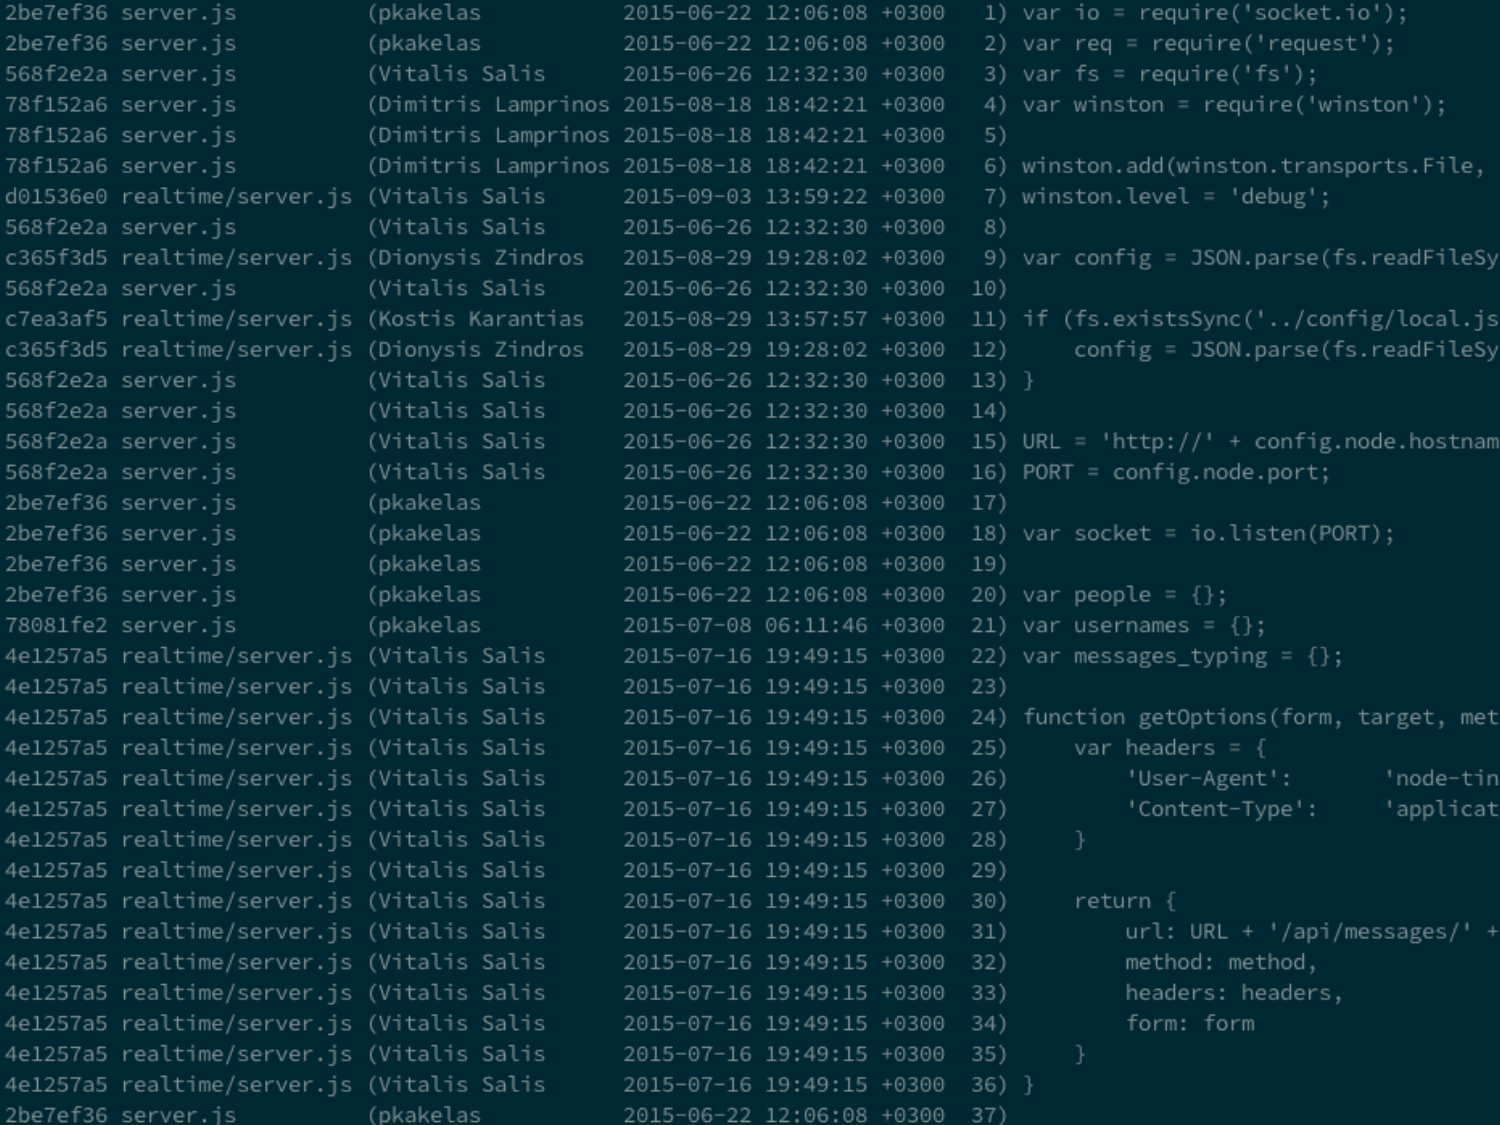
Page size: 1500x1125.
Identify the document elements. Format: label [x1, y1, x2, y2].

picture [32, 771, 42, 785]
picture [1050, 713, 1060, 724]
picture [986, 36, 996, 50]
picture [985, 159, 996, 173]
picture [844, 955, 854, 969]
picture [122, 529, 146, 540]
picture [406, 833, 416, 846]
picture [198, 652, 210, 663]
picture [445, 616, 455, 632]
picture [1000, 647, 1006, 666]
picture [973, 618, 983, 632]
picture [58, 220, 68, 234]
picture [1128, 1014, 1137, 1030]
picture [741, 771, 751, 785]
picture [393, 892, 400, 908]
picture [304, 866, 313, 877]
picture [7, 525, 43, 540]
picture [406, 1111, 416, 1122]
picture [174, 621, 184, 632]
picture [341, 713, 352, 724]
picture [174, 101, 184, 112]
picture [767, 802, 776, 816]
picture [651, 1047, 661, 1061]
picture [58, 404, 67, 418]
picture [1475, 310, 1482, 331]
picture [908, 373, 918, 387]
picture [188, 70, 197, 80]
picture [58, 560, 69, 571]
picture [1000, 494, 1006, 513]
picture [651, 679, 661, 693]
picture [266, 652, 287, 663]
picture [908, 342, 918, 357]
picture [535, 312, 545, 326]
picture [290, 958, 300, 969]
picture [728, 495, 737, 509]
picture [198, 346, 210, 356]
picture [908, 955, 918, 969]
picture [370, 984, 376, 1003]
picture [895, 924, 906, 938]
picture [921, 434, 944, 448]
picture [84, 958, 94, 969]
picture [342, 805, 352, 816]
picture [446, 131, 454, 142]
picture [394, 770, 400, 785]
picture [380, 1046, 391, 1061]
picture [689, 434, 713, 448]
picture [638, 67, 648, 81]
picture [33, 96, 43, 111]
picture [6, 281, 43, 295]
picture [818, 373, 828, 387]
picture [844, 710, 854, 724]
picture [689, 342, 712, 356]
picture [844, 67, 853, 81]
picture [1256, 9, 1266, 19]
picture [729, 894, 737, 908]
picture [97, 70, 107, 81]
picture [304, 1050, 313, 1061]
picture [188, 529, 196, 540]
picture [58, 128, 68, 142]
picture [290, 866, 300, 877]
picture [728, 250, 737, 264]
picture [818, 1016, 828, 1030]
picture [1192, 39, 1201, 50]
picture [805, 495, 829, 510]
picture [251, 897, 262, 908]
picture [921, 465, 944, 479]
picture [342, 315, 352, 326]
picture [419, 897, 429, 908]
picture [445, 984, 452, 999]
picture [818, 312, 828, 326]
picture [406, 591, 416, 601]
picture [522, 984, 529, 999]
picture [5, 986, 30, 1000]
picture [1256, 529, 1266, 540]
picture [226, 923, 234, 942]
picture [921, 1108, 944, 1122]
picture [238, 897, 248, 908]
picture [1076, 65, 1086, 81]
picture [457, 1081, 467, 1091]
picture [779, 404, 788, 418]
picture [290, 897, 300, 908]
picture [198, 713, 210, 724]
picture [625, 5, 634, 19]
picture [304, 713, 313, 724]
picture [1423, 928, 1446, 938]
picture [1411, 433, 1434, 449]
picture [767, 220, 776, 234]
picture [58, 618, 68, 632]
picture [6, 434, 43, 449]
picture [702, 894, 712, 908]
picture [1243, 162, 1267, 173]
picture [1037, 591, 1047, 601]
picture [458, 346, 465, 356]
picture [895, 281, 906, 295]
picture [419, 836, 429, 846]
picture [97, 189, 107, 203]
picture [370, 1107, 376, 1125]
picture [986, 128, 996, 142]
picture [150, 162, 171, 172]
picture [379, 832, 391, 846]
picture [638, 220, 648, 234]
picture [1398, 770, 1447, 785]
picture [380, 494, 403, 514]
picture [1153, 652, 1163, 663]
picture [921, 986, 944, 1000]
picture [1450, 923, 1458, 942]
picture [213, 499, 220, 514]
picture [883, 68, 892, 79]
picture [419, 407, 429, 418]
picture [1063, 713, 1073, 724]
picture [625, 404, 634, 418]
picture [226, 1076, 234, 1096]
picture [341, 958, 352, 969]
picture [921, 679, 944, 693]
picture [741, 128, 751, 142]
picture [97, 986, 107, 1000]
picture [1296, 468, 1305, 479]
picture [663, 863, 674, 877]
picture [510, 279, 519, 295]
picture [638, 373, 648, 387]
picture [1205, 192, 1214, 200]
picture [71, 894, 81, 908]
picture [226, 892, 234, 912]
picture [457, 560, 480, 571]
picture [844, 1047, 854, 1061]
picture [1206, 70, 1215, 81]
picture [818, 434, 828, 448]
picture [1449, 157, 1458, 173]
picture [895, 986, 906, 1000]
picture [213, 591, 220, 606]
picture [741, 1077, 751, 1091]
picture [921, 557, 944, 571]
picture [779, 740, 790, 755]
picture [741, 863, 751, 877]
picture [71, 97, 81, 111]
picture [895, 159, 906, 173]
picture [689, 404, 713, 418]
picture [370, 65, 376, 85]
picture [895, 250, 906, 264]
picture [1385, 101, 1395, 111]
picture [251, 346, 262, 357]
picture [522, 188, 529, 203]
picture [1488, 802, 1498, 816]
picture [1000, 279, 1006, 299]
picture [457, 805, 468, 816]
picture [1295, 346, 1304, 356]
picture [895, 832, 906, 846]
picture [857, 649, 867, 663]
picture [702, 649, 712, 663]
picture [393, 433, 400, 448]
picture [97, 649, 107, 663]
picture [844, 802, 854, 816]
picture [535, 652, 545, 663]
picture [804, 1016, 816, 1030]
picture [84, 1108, 93, 1122]
picture [729, 741, 737, 754]
picture [1192, 525, 1199, 540]
picture [1128, 188, 1137, 203]
picture [522, 341, 545, 356]
picture [805, 404, 814, 418]
picture [689, 587, 713, 601]
picture [625, 1077, 634, 1091]
picture [805, 526, 829, 540]
picture [393, 315, 404, 326]
picture [1203, 770, 1215, 785]
picture [895, 1077, 906, 1091]
picture [509, 770, 519, 785]
picture [908, 1016, 918, 1030]
picture [986, 924, 996, 938]
picture [728, 1047, 738, 1061]
picture [509, 1015, 519, 1030]
picture [1324, 249, 1329, 268]
picture [779, 1077, 790, 1091]
picture [174, 679, 184, 693]
picture [985, 250, 996, 264]
picture [844, 342, 854, 356]
picture [1192, 311, 1202, 326]
picture [432, 218, 441, 234]
picture [419, 126, 426, 142]
picture [741, 465, 751, 479]
picture [84, 1081, 94, 1091]
picture [883, 99, 892, 109]
picture [1088, 897, 1099, 908]
picture [33, 924, 42, 938]
picture [1424, 249, 1434, 264]
picture [663, 741, 674, 755]
picture [844, 679, 854, 693]
picture [342, 897, 351, 908]
picture [406, 281, 416, 295]
picture [226, 437, 235, 448]
picture [779, 1047, 790, 1061]
picture [857, 1108, 867, 1122]
picture [1000, 1015, 1006, 1034]
picture [741, 649, 751, 663]
picture [663, 894, 674, 908]
picture [370, 1076, 376, 1095]
picture [1192, 341, 1201, 356]
picture [1217, 101, 1240, 116]
picture [625, 924, 635, 938]
picture [1346, 433, 1382, 448]
picture [419, 1107, 429, 1122]
picture [187, 1015, 194, 1030]
picture [457, 192, 467, 203]
picture [921, 36, 944, 50]
picture [689, 495, 713, 510]
picture [780, 67, 789, 81]
picture [883, 1018, 891, 1028]
picture [728, 189, 738, 203]
picture [5, 832, 30, 846]
picture [1243, 926, 1252, 936]
picture [1179, 101, 1188, 108]
picture [1324, 341, 1329, 360]
picture [522, 1045, 529, 1061]
picture [5, 710, 30, 724]
picture [986, 434, 996, 449]
picture [226, 678, 234, 697]
picture [135, 744, 146, 755]
picture [226, 621, 236, 632]
picture [432, 800, 441, 816]
picture [921, 1016, 944, 1030]
picture [445, 1106, 455, 1122]
picture [419, 312, 429, 326]
picture [188, 162, 197, 172]
picture [638, 189, 648, 203]
picture [1153, 9, 1176, 24]
picture [921, 863, 944, 877]
picture [1180, 774, 1189, 785]
picture [1424, 157, 1433, 172]
picture [638, 955, 648, 969]
picture [663, 312, 674, 326]
picture [651, 373, 661, 387]
picture [509, 162, 532, 173]
picture [973, 587, 982, 601]
picture [818, 1047, 828, 1061]
picture [1372, 713, 1382, 724]
picture [226, 70, 236, 81]
picture [625, 863, 635, 877]
picture [625, 220, 635, 234]
picture [213, 682, 223, 693]
picture [1000, 249, 1006, 268]
picture [768, 404, 775, 418]
picture [689, 802, 700, 816]
picture [1385, 310, 1394, 330]
picture [135, 162, 146, 173]
picture [651, 5, 661, 19]
picture [7, 67, 43, 81]
picture [767, 863, 777, 877]
picture [1179, 989, 1189, 1000]
picture [741, 802, 751, 816]
picture [226, 39, 236, 50]
picture [818, 832, 828, 846]
picture [187, 770, 194, 785]
picture [1283, 254, 1292, 264]
picture [135, 713, 146, 724]
picture [71, 555, 81, 571]
picture [150, 101, 158, 111]
picture [45, 526, 55, 540]
picture [522, 739, 529, 754]
picture [188, 621, 197, 632]
picture [908, 281, 918, 295]
picture [728, 557, 737, 571]
picture [509, 101, 532, 111]
picture [33, 741, 41, 754]
picture [1205, 586, 1213, 605]
picture [406, 560, 416, 571]
picture [84, 774, 94, 785]
picture [266, 805, 287, 816]
picture [161, 438, 171, 448]
picture [1024, 101, 1034, 111]
picture [406, 346, 416, 356]
picture [32, 250, 43, 264]
picture [6, 128, 17, 142]
picture [226, 223, 236, 234]
picture [804, 679, 816, 693]
picture [908, 894, 917, 908]
picture [135, 346, 146, 356]
picture [1063, 162, 1073, 173]
picture [1166, 463, 1173, 479]
picture [174, 1016, 184, 1030]
picture [651, 955, 661, 969]
picture [895, 1047, 906, 1061]
picture [71, 4, 81, 19]
picture [213, 371, 220, 392]
picture [1205, 989, 1214, 1000]
picture [266, 897, 287, 908]
picture [148, 774, 159, 785]
picture [638, 986, 648, 1000]
picture [290, 682, 300, 693]
picture [663, 128, 674, 142]
picture [7, 557, 16, 571]
picture [986, 649, 995, 663]
picture [124, 1019, 132, 1030]
picture [406, 741, 416, 755]
picture [535, 897, 545, 908]
picture [379, 434, 391, 448]
picture [638, 128, 648, 142]
picture [921, 250, 944, 264]
picture [921, 97, 944, 111]
picture [84, 744, 94, 755]
picture [457, 407, 467, 418]
picture [198, 744, 210, 754]
picture [625, 894, 634, 908]
picture [419, 70, 429, 81]
picture [238, 713, 262, 724]
picture [470, 162, 480, 173]
picture [150, 284, 158, 295]
picture [419, 989, 429, 1000]
picture [187, 892, 194, 908]
picture [198, 928, 210, 938]
picture [148, 836, 159, 846]
picture [174, 343, 184, 356]
picture [1269, 437, 1279, 448]
picture [97, 223, 107, 234]
picture [857, 128, 867, 142]
picture [779, 679, 790, 693]
picture [984, 97, 996, 111]
picture [625, 189, 635, 203]
picture [638, 465, 648, 479]
picture [857, 986, 867, 1000]
picture [370, 739, 376, 758]
picture [150, 621, 158, 632]
picture [1024, 70, 1035, 81]
picture [123, 499, 132, 510]
picture [535, 376, 545, 387]
picture [342, 652, 351, 663]
picture [97, 741, 107, 755]
picture [1270, 39, 1279, 50]
picture [226, 131, 236, 142]
picture [638, 250, 648, 264]
picture [370, 494, 376, 513]
picture [483, 1015, 506, 1030]
picture [148, 958, 159, 969]
picture [638, 36, 648, 50]
picture [379, 985, 391, 999]
picture [213, 192, 223, 203]
picture [1307, 9, 1318, 19]
picture [457, 376, 467, 387]
picture [32, 342, 43, 356]
picture [393, 1081, 400, 1091]
picture [857, 281, 867, 295]
picture [370, 341, 376, 360]
picture [290, 805, 300, 816]
picture [329, 836, 336, 851]
picture [1179, 744, 1189, 755]
picture [651, 220, 661, 234]
picture [741, 36, 751, 50]
picture [1140, 254, 1151, 269]
picture [432, 708, 442, 724]
picture [908, 434, 918, 449]
picture [1089, 70, 1099, 81]
picture [122, 468, 146, 479]
picture [84, 1019, 94, 1030]
picture [58, 189, 68, 203]
picture [161, 284, 171, 295]
picture [1488, 926, 1497, 936]
picture [973, 863, 983, 877]
picture [379, 464, 391, 479]
picture [266, 989, 287, 999]
picture [213, 254, 223, 264]
picture [97, 284, 107, 295]
picture [908, 710, 918, 724]
picture [122, 1111, 146, 1122]
picture [638, 1077, 648, 1091]
picture [213, 1106, 220, 1125]
picture [84, 67, 93, 81]
picture [393, 371, 400, 387]
picture [135, 836, 146, 846]
picture [5, 1047, 30, 1061]
picture [304, 989, 313, 999]
picture [689, 526, 713, 540]
picture [123, 70, 132, 81]
picture [741, 587, 750, 601]
picture [148, 192, 159, 203]
picture [445, 494, 454, 510]
picture [445, 188, 452, 203]
picture [804, 710, 816, 724]
picture [148, 682, 159, 693]
picture [46, 159, 54, 173]
picture [779, 802, 790, 816]
picture [522, 463, 529, 479]
picture [84, 989, 94, 1000]
picture [380, 801, 391, 816]
picture [71, 128, 81, 142]
picture [122, 376, 146, 387]
picture [432, 402, 440, 418]
picture [1024, 433, 1060, 448]
picture [663, 281, 674, 295]
picture [921, 404, 944, 418]
picture [1359, 310, 1366, 326]
picture [58, 1047, 68, 1061]
picture [857, 1016, 867, 1031]
picture [1243, 468, 1254, 479]
picture [432, 770, 442, 785]
picture [45, 1108, 55, 1122]
picture [1308, 647, 1316, 666]
picture [766, 618, 790, 632]
picture [1243, 652, 1267, 667]
picture [135, 774, 146, 785]
picture [1256, 254, 1267, 269]
picture [689, 67, 713, 81]
picture [174, 833, 184, 846]
picture [663, 771, 674, 785]
picture [45, 250, 55, 265]
picture [663, 434, 674, 448]
picture [741, 1016, 751, 1030]
picture [728, 5, 737, 19]
picture [1179, 188, 1189, 203]
picture [728, 220, 738, 234]
picture [1000, 65, 1006, 85]
picture [1231, 436, 1239, 446]
picture [1283, 346, 1292, 356]
picture [625, 312, 634, 326]
picture [1385, 159, 1395, 173]
picture [818, 1077, 828, 1091]
picture [509, 65, 518, 81]
picture [433, 279, 442, 295]
picture [97, 495, 107, 509]
picture [1140, 101, 1164, 111]
picture [71, 159, 80, 173]
picture [187, 953, 194, 969]
picture [58, 373, 68, 387]
picture [406, 924, 416, 938]
picture [779, 649, 790, 663]
picture [1076, 621, 1085, 632]
picture [1127, 928, 1137, 938]
picture [379, 709, 391, 724]
picture [535, 744, 544, 755]
picture [419, 774, 429, 785]
picture [432, 892, 441, 908]
picture [58, 529, 69, 540]
picture [986, 1047, 996, 1061]
picture [45, 863, 55, 877]
picture [767, 924, 777, 938]
picture [370, 463, 376, 483]
picture [161, 591, 171, 601]
picture [818, 97, 828, 111]
picture [226, 499, 235, 510]
picture [238, 652, 248, 663]
picture [187, 682, 194, 693]
picture [535, 101, 545, 116]
picture [483, 709, 506, 724]
picture [97, 710, 107, 724]
picture [406, 1078, 416, 1091]
picture [370, 249, 376, 268]
picture [32, 955, 42, 969]
picture [651, 465, 661, 479]
picture [651, 771, 661, 785]
picture [689, 1047, 700, 1061]
picture [1321, 928, 1328, 938]
picture [883, 436, 891, 446]
picture [689, 863, 700, 877]
picture [1140, 435, 1150, 448]
picture [1076, 189, 1086, 203]
picture [638, 434, 648, 448]
picture [651, 924, 661, 938]
picture [58, 741, 68, 755]
picture [6, 618, 17, 632]
picture [1449, 249, 1459, 264]
picture [19, 586, 43, 601]
picture [419, 346, 429, 356]
picture [509, 371, 519, 387]
picture [124, 958, 132, 969]
picture [663, 1108, 674, 1122]
picture [625, 281, 635, 295]
picture [161, 984, 170, 1000]
picture [432, 529, 442, 540]
picture [1230, 159, 1240, 173]
picture [1231, 616, 1239, 635]
picture [973, 1108, 982, 1122]
picture [1320, 315, 1344, 326]
picture [908, 67, 917, 81]
picture [161, 923, 171, 938]
picture [1037, 254, 1047, 264]
picture [97, 437, 107, 448]
picture [1153, 315, 1163, 326]
picture [135, 192, 146, 203]
picture [419, 157, 426, 172]
picture [58, 434, 68, 448]
picture [1488, 774, 1498, 785]
picture [728, 1108, 738, 1122]
picture [1320, 525, 1357, 540]
picture [986, 312, 995, 326]
picture [97, 618, 107, 632]
picture [406, 986, 416, 1000]
picture [1295, 192, 1305, 208]
picture [741, 434, 751, 448]
picture [818, 342, 828, 356]
picture [767, 5, 776, 19]
picture [842, 618, 854, 632]
picture [161, 800, 171, 816]
picture [97, 1016, 107, 1031]
picture [84, 192, 94, 203]
picture [188, 131, 197, 142]
picture [663, 587, 674, 601]
picture [226, 953, 234, 973]
picture [6, 342, 29, 356]
picture [651, 741, 660, 754]
picture [370, 953, 376, 973]
picture [895, 97, 906, 111]
picture [883, 559, 892, 569]
picture [226, 1111, 236, 1122]
picture [124, 346, 132, 356]
picture [33, 1077, 42, 1091]
picture [1411, 713, 1421, 724]
picture [625, 832, 634, 846]
picture [728, 679, 738, 693]
picture [522, 433, 529, 448]
picture [226, 739, 234, 759]
picture [1167, 892, 1175, 911]
picture [1488, 315, 1498, 326]
picture [122, 284, 146, 295]
picture [419, 223, 429, 234]
picture [1217, 1019, 1228, 1030]
picture [663, 557, 674, 571]
picture [689, 618, 700, 632]
picture [290, 836, 300, 846]
picture [379, 1077, 391, 1091]
picture [5, 771, 30, 785]
picture [213, 866, 223, 877]
picture [984, 404, 996, 417]
picture [251, 866, 262, 877]
picture [921, 159, 944, 173]
picture [767, 955, 777, 969]
picture [135, 805, 146, 816]
picture [973, 312, 982, 326]
picture [432, 499, 442, 509]
picture [1385, 254, 1395, 264]
picture [625, 465, 635, 479]
picture [458, 157, 465, 172]
picture [124, 836, 133, 846]
picture [59, 341, 68, 356]
picture [1089, 468, 1098, 475]
picture [689, 465, 713, 479]
picture [370, 525, 376, 544]
picture [174, 251, 184, 264]
picture [161, 892, 170, 908]
picture [638, 404, 648, 418]
picture [883, 773, 891, 783]
picture [1089, 315, 1099, 326]
picture [535, 713, 545, 724]
picture [148, 652, 159, 663]
picture [45, 710, 55, 724]
picture [1037, 621, 1047, 632]
picture [689, 679, 700, 693]
picture [135, 1019, 146, 1030]
picture [1037, 101, 1047, 111]
picture [370, 280, 376, 299]
picture [1192, 433, 1201, 452]
picture [895, 373, 906, 387]
picture [304, 192, 313, 203]
picture [638, 802, 648, 816]
picture [1127, 468, 1151, 479]
picture [198, 989, 210, 999]
picture [84, 805, 94, 816]
picture [1023, 188, 1044, 203]
picture [1037, 652, 1047, 663]
picture [406, 710, 416, 724]
picture [1024, 529, 1034, 540]
picture [1359, 9, 1370, 19]
picture [535, 223, 545, 234]
picture [198, 836, 210, 846]
picture [1246, 35, 1252, 54]
picture [419, 468, 429, 479]
picture [341, 744, 351, 755]
picture [883, 1110, 891, 1120]
picture [857, 189, 867, 203]
picture [638, 924, 648, 938]
picture [97, 679, 107, 694]
picture [973, 986, 982, 1000]
picture [1192, 249, 1201, 264]
picture [741, 220, 751, 234]
picture [1233, 4, 1239, 23]
picture [124, 805, 133, 816]
picture [71, 284, 81, 295]
picture [238, 1019, 248, 1030]
picture [124, 928, 132, 938]
picture [895, 342, 906, 356]
picture [45, 1047, 55, 1061]
picture [277, 836, 287, 846]
picture [380, 249, 391, 264]
picture [1398, 805, 1408, 816]
picture [818, 863, 829, 877]
picture [638, 741, 648, 755]
picture [663, 36, 674, 50]
picture [689, 36, 713, 50]
picture [71, 34, 81, 50]
picture [148, 1050, 159, 1061]
picture [483, 647, 506, 663]
picture [1076, 831, 1085, 850]
picture [1192, 586, 1200, 605]
picture [266, 1050, 287, 1061]
picture [370, 433, 376, 452]
picture [1218, 708, 1225, 724]
picture [148, 1019, 159, 1030]
picture [1129, 897, 1137, 908]
picture [432, 953, 442, 969]
picture [6, 404, 43, 418]
picture [1372, 98, 1382, 111]
picture [483, 280, 506, 295]
picture [535, 1081, 544, 1091]
picture [818, 802, 828, 816]
picture [1000, 310, 1006, 330]
picture [406, 955, 416, 969]
picture [689, 649, 700, 663]
picture [161, 310, 171, 326]
picture [1398, 162, 1408, 173]
picture [58, 159, 68, 173]
picture [174, 468, 184, 479]
picture [1037, 529, 1047, 540]
picture [895, 128, 906, 142]
picture [985, 1077, 996, 1091]
picture [19, 4, 43, 19]
picture [1373, 254, 1382, 264]
picture [213, 218, 220, 239]
picture [741, 832, 751, 846]
picture [1153, 193, 1163, 203]
picture [226, 800, 234, 820]
picture [238, 958, 262, 969]
picture [238, 192, 248, 203]
picture [1000, 892, 1006, 912]
picture [844, 36, 854, 50]
picture [908, 740, 917, 755]
picture [341, 866, 351, 877]
picture [370, 770, 376, 789]
picture [58, 97, 68, 112]
picture [1230, 774, 1254, 785]
picture [290, 315, 300, 326]
picture [1205, 621, 1214, 629]
picture [573, 101, 597, 111]
picture [509, 131, 532, 142]
picture [470, 131, 480, 142]
picture [651, 863, 661, 877]
picture [432, 1111, 442, 1122]
picture [1037, 39, 1047, 50]
picture [728, 312, 737, 326]
picture [97, 159, 107, 173]
picture [638, 863, 648, 877]
picture [804, 97, 816, 111]
picture [857, 434, 867, 448]
picture [266, 744, 287, 754]
picture [973, 281, 983, 295]
picture [921, 189, 944, 203]
picture [1243, 101, 1253, 111]
picture [1166, 346, 1176, 353]
picture [290, 1019, 300, 1030]
picture [406, 220, 416, 234]
picture [1127, 98, 1137, 111]
picture [638, 771, 648, 785]
picture [1077, 897, 1086, 907]
picture [226, 984, 234, 1004]
picture [45, 312, 67, 326]
picture [522, 708, 529, 724]
picture [457, 958, 468, 969]
picture [663, 955, 674, 969]
picture [123, 9, 132, 19]
picture [71, 986, 81, 999]
picture [161, 9, 171, 19]
picture [226, 708, 234, 728]
picture [895, 802, 906, 816]
picture [638, 832, 648, 846]
picture [805, 189, 815, 204]
picture [188, 591, 197, 601]
picture [290, 744, 300, 755]
picture [45, 1077, 55, 1091]
picture [651, 1077, 661, 1091]
picture [741, 373, 751, 387]
picture [84, 281, 94, 295]
picture [857, 802, 867, 816]
picture [651, 250, 661, 264]
picture [651, 189, 661, 203]
picture [84, 131, 94, 142]
picture [1217, 802, 1228, 816]
picture [5, 924, 30, 938]
picture [341, 254, 351, 265]
picture [1295, 310, 1304, 330]
picture [198, 682, 210, 693]
picture [226, 341, 234, 361]
picture [187, 836, 194, 846]
picture [277, 958, 287, 969]
picture [1166, 39, 1189, 55]
picture [599, 131, 609, 142]
picture [535, 928, 545, 938]
picture [663, 832, 674, 846]
picture [445, 770, 452, 785]
picture [304, 744, 313, 754]
picture [251, 315, 262, 326]
picture [1000, 126, 1006, 146]
picture [290, 713, 300, 724]
picture [1346, 37, 1357, 50]
picture [33, 126, 43, 142]
picture [805, 373, 815, 387]
picture [329, 770, 336, 790]
picture [1462, 254, 1473, 265]
picture [266, 713, 287, 724]
picture [432, 159, 442, 173]
picture [908, 618, 918, 632]
picture [509, 739, 518, 755]
picture [148, 713, 159, 724]
picture [728, 1077, 737, 1091]
picture [71, 924, 81, 938]
picture [522, 953, 529, 969]
picture [97, 526, 107, 540]
picture [1243, 188, 1253, 203]
picture [509, 218, 519, 234]
picture [986, 189, 996, 203]
picture [1282, 159, 1292, 173]
picture [741, 1108, 751, 1122]
picture [457, 1019, 467, 1030]
picture [45, 832, 55, 846]
picture [161, 953, 171, 969]
picture [1037, 9, 1047, 19]
picture [741, 526, 751, 540]
picture [689, 5, 713, 19]
picture [1166, 652, 1176, 663]
picture [71, 802, 81, 816]
picture [45, 218, 56, 234]
picture [1000, 953, 1006, 973]
picture [174, 131, 184, 142]
picture [908, 771, 918, 785]
picture [857, 495, 867, 509]
picture [71, 494, 81, 509]
picture [266, 774, 274, 785]
picture [779, 710, 790, 724]
picture [71, 70, 81, 81]
picture [419, 744, 429, 755]
picture [266, 928, 274, 938]
picture [458, 101, 465, 111]
picture [1334, 249, 1344, 264]
picture [58, 894, 68, 908]
picture [406, 1047, 416, 1061]
picture [741, 159, 751, 173]
picture [174, 499, 184, 510]
picture [767, 557, 776, 571]
picture [741, 679, 751, 693]
picture [702, 1016, 712, 1030]
picture [1101, 101, 1124, 111]
picture [805, 618, 815, 632]
picture [445, 524, 455, 540]
picture [431, 254, 442, 269]
picture [432, 346, 442, 361]
picture [1463, 772, 1472, 785]
picture [1272, 708, 1278, 727]
picture [7, 35, 43, 50]
picture [1345, 928, 1370, 939]
picture [728, 67, 737, 81]
picture [844, 189, 854, 203]
picture [393, 647, 400, 662]
picture [741, 67, 751, 81]
picture [445, 1045, 452, 1061]
picture [226, 284, 236, 295]
picture [370, 831, 376, 850]
picture [406, 189, 416, 203]
picture [779, 495, 789, 509]
picture [457, 989, 467, 1000]
picture [857, 36, 867, 50]
picture [393, 280, 400, 295]
picture [83, 249, 94, 264]
picture [84, 495, 93, 510]
picture [818, 618, 828, 632]
picture [651, 557, 660, 571]
picture [844, 924, 854, 938]
picture [805, 465, 815, 479]
picture [406, 894, 416, 908]
picture [663, 649, 674, 663]
picture [419, 1050, 429, 1061]
picture [857, 97, 867, 111]
picture [161, 739, 170, 755]
picture [985, 832, 996, 846]
picture [729, 649, 737, 663]
picture [5, 955, 30, 969]
picture [1000, 463, 1006, 483]
picture [148, 989, 159, 1000]
picture [1295, 433, 1305, 448]
picture [304, 928, 313, 938]
picture [432, 371, 442, 387]
picture [277, 1020, 287, 1030]
picture [844, 250, 854, 264]
picture [986, 5, 995, 19]
picture [72, 1106, 81, 1122]
picture [84, 465, 94, 479]
picture [844, 465, 853, 479]
picture [213, 433, 220, 453]
picture [1307, 254, 1318, 264]
picture [380, 555, 403, 575]
picture [1076, 1045, 1084, 1064]
picture [1450, 435, 1459, 448]
picture [689, 189, 713, 203]
picture [1308, 162, 1343, 173]
picture [845, 741, 853, 754]
picture [883, 926, 892, 936]
picture [304, 1081, 313, 1091]
picture [432, 984, 441, 1000]
picture [883, 681, 892, 691]
picture [45, 463, 56, 479]
picture [304, 346, 313, 356]
picture [663, 5, 674, 19]
picture [767, 1016, 777, 1030]
picture [457, 744, 467, 755]
picture [84, 526, 94, 540]
picture [921, 832, 944, 846]
picture [1358, 525, 1370, 540]
picture [986, 373, 995, 387]
picture [290, 254, 300, 264]
picture [1076, 710, 1086, 724]
picture [1206, 9, 1215, 19]
picture [1256, 101, 1263, 111]
picture [1475, 341, 1485, 356]
picture [226, 770, 234, 789]
picture [58, 679, 68, 694]
picture [1462, 162, 1473, 173]
picture [135, 1050, 146, 1061]
picture [1269, 953, 1305, 969]
picture [651, 312, 660, 326]
picture [883, 712, 891, 722]
picture [33, 986, 41, 1000]
picture [767, 771, 777, 785]
picture [135, 101, 146, 111]
picture [573, 162, 597, 173]
picture [58, 1111, 69, 1122]
picture [470, 311, 494, 326]
picture [97, 5, 107, 19]
picture [1140, 192, 1151, 204]
picture [71, 1077, 81, 1091]
picture [921, 373, 944, 387]
picture [213, 836, 223, 846]
picture [1179, 315, 1189, 326]
picture [1024, 621, 1034, 632]
picture [198, 1050, 210, 1061]
picture [818, 465, 828, 479]
picture [908, 250, 917, 265]
picture [445, 34, 455, 50]
picture [1088, 162, 1112, 173]
picture [187, 1045, 194, 1061]
picture [779, 250, 790, 264]
picture [1424, 341, 1434, 356]
picture [135, 682, 146, 693]
picture [1205, 34, 1212, 50]
picture [71, 863, 81, 877]
picture [1411, 805, 1434, 820]
picture [1000, 586, 1006, 605]
picture [1374, 35, 1379, 53]
picture [1127, 984, 1151, 1000]
picture [187, 800, 194, 816]
picture [419, 4, 429, 19]
picture [663, 465, 674, 479]
picture [45, 924, 55, 938]
picture [857, 863, 867, 878]
picture [535, 682, 545, 693]
picture [908, 649, 917, 663]
picture [445, 402, 452, 418]
picture [470, 254, 480, 264]
picture [689, 159, 713, 173]
picture [625, 128, 635, 142]
picture [1229, 958, 1254, 969]
picture [1000, 1045, 1006, 1065]
picture [1334, 341, 1344, 356]
picture [445, 555, 454, 571]
picture [97, 771, 107, 786]
picture [1153, 984, 1176, 1000]
picture [651, 67, 660, 81]
picture [767, 281, 790, 295]
picture [702, 1047, 712, 1061]
picture [651, 36, 661, 50]
picture [19, 618, 56, 632]
picture [767, 342, 776, 356]
picture [883, 375, 891, 385]
picture [663, 250, 674, 264]
picture [71, 586, 81, 601]
picture [1000, 96, 1006, 115]
picture [805, 434, 815, 448]
picture [689, 281, 713, 295]
picture [1076, 310, 1086, 326]
picture [1000, 341, 1006, 360]
picture [522, 249, 545, 264]
picture [1205, 710, 1215, 724]
picture [908, 1077, 917, 1092]
picture [768, 986, 775, 1000]
picture [1142, 70, 1150, 81]
picture [123, 560, 146, 571]
picture [226, 468, 236, 479]
picture [45, 986, 54, 1000]
picture [341, 836, 351, 847]
picture [213, 34, 220, 55]
picture [895, 67, 906, 81]
picture [663, 97, 674, 111]
picture [805, 587, 829, 601]
picture [122, 39, 146, 50]
picture [174, 560, 184, 571]
picture [187, 861, 194, 877]
picture [908, 128, 918, 142]
picture [767, 832, 776, 846]
picture [1204, 315, 1240, 330]
picture [226, 101, 235, 111]
picture [883, 38, 891, 48]
picture [498, 315, 506, 326]
picture [97, 342, 107, 357]
picture [1140, 800, 1150, 816]
picture [1256, 188, 1279, 203]
picture [213, 9, 220, 24]
picture [19, 555, 43, 571]
picture [329, 1081, 336, 1096]
picture [1373, 346, 1382, 356]
picture [7, 220, 43, 234]
picture [973, 373, 983, 387]
picture [483, 372, 506, 387]
picture [188, 223, 197, 234]
picture [804, 741, 816, 754]
picture [198, 315, 210, 326]
picture [84, 220, 94, 234]
picture [457, 468, 468, 479]
picture [1115, 249, 1125, 264]
picture [522, 892, 529, 908]
picture [663, 342, 674, 356]
picture [522, 280, 529, 295]
picture [379, 189, 391, 203]
picture [483, 831, 506, 846]
picture [921, 955, 944, 969]
picture [702, 618, 712, 632]
picture [266, 1081, 274, 1091]
picture [1269, 805, 1279, 820]
picture [329, 254, 336, 269]
picture [728, 863, 738, 877]
picture [432, 923, 442, 938]
picture [1023, 162, 1044, 172]
picture [148, 866, 159, 877]
picture [1373, 162, 1382, 172]
picture [122, 591, 132, 601]
picture [329, 647, 336, 667]
picture [124, 315, 133, 326]
picture [174, 1047, 184, 1061]
picture [404, 131, 416, 142]
picture [251, 836, 262, 847]
picture [1244, 616, 1252, 636]
picture [985, 771, 996, 785]
picture [663, 1077, 674, 1091]
picture [329, 744, 336, 759]
picture [445, 708, 452, 724]
picture [266, 958, 274, 969]
picture [304, 315, 313, 325]
picture [767, 312, 776, 326]
picture [1179, 433, 1188, 452]
picture [535, 192, 545, 203]
picture [84, 713, 94, 724]
picture [150, 499, 171, 509]
picture [496, 98, 506, 111]
picture [304, 836, 313, 846]
picture [625, 67, 634, 81]
picture [445, 346, 454, 356]
picture [1074, 652, 1099, 663]
picture [625, 1047, 635, 1061]
picture [638, 1108, 648, 1122]
picture [1179, 621, 1189, 632]
picture [804, 894, 816, 907]
picture [986, 618, 996, 632]
picture [535, 70, 545, 81]
picture [1192, 9, 1199, 19]
picture [728, 618, 738, 632]
picture [741, 894, 751, 908]
picture [985, 741, 996, 755]
picture [380, 616, 403, 637]
picture [97, 863, 107, 878]
picture [445, 836, 452, 846]
picture [71, 832, 80, 846]
picture [573, 131, 597, 142]
picture [19, 128, 30, 142]
picture [689, 986, 700, 1000]
picture [277, 346, 287, 356]
picture [1000, 34, 1006, 54]
picture [457, 866, 467, 877]
picture [1205, 744, 1214, 755]
picture [174, 710, 184, 724]
picture [470, 346, 480, 356]
picture [370, 96, 376, 115]
picture [135, 499, 146, 510]
picture [895, 189, 906, 203]
picture [857, 679, 867, 694]
picture [651, 710, 661, 724]
picture [226, 862, 234, 881]
picture [393, 65, 400, 81]
picture [187, 744, 194, 754]
picture [84, 897, 94, 908]
picture [1246, 310, 1252, 330]
picture [883, 283, 891, 293]
picture [689, 710, 700, 724]
picture [638, 1016, 648, 1030]
picture [1282, 9, 1292, 20]
picture [728, 955, 738, 969]
picture [857, 526, 867, 540]
picture [97, 894, 107, 908]
picture [625, 342, 635, 356]
picture [213, 652, 223, 663]
picture [187, 708, 194, 724]
picture [150, 591, 158, 601]
picture [1488, 710, 1498, 724]
picture [496, 249, 506, 264]
picture [58, 832, 68, 847]
picture [174, 9, 184, 20]
picture [818, 771, 828, 785]
picture [1385, 928, 1395, 938]
picture [1127, 254, 1135, 264]
picture [72, 524, 81, 540]
picture [741, 618, 751, 632]
picture [213, 1081, 223, 1091]
picture [1204, 162, 1215, 172]
picture [728, 128, 738, 142]
picture [393, 836, 400, 846]
picture [122, 131, 146, 142]
picture [432, 39, 442, 50]
picture [84, 373, 94, 387]
picture [895, 36, 906, 50]
picture [1269, 70, 1279, 81]
picture [432, 1045, 441, 1061]
picture [985, 281, 996, 295]
picture [341, 192, 351, 203]
picture [33, 649, 41, 663]
picture [1269, 526, 1279, 540]
picture [625, 587, 634, 601]
picture [818, 894, 828, 908]
picture [71, 342, 81, 356]
picture [638, 679, 648, 693]
picture [651, 894, 660, 908]
picture [148, 315, 159, 326]
picture [58, 863, 68, 878]
picture [71, 437, 81, 448]
picture [406, 802, 416, 816]
picture [728, 434, 738, 448]
picture [445, 800, 452, 816]
picture [779, 5, 789, 19]
picture [1231, 524, 1240, 540]
picture [329, 984, 336, 1004]
picture [446, 162, 455, 172]
picture [393, 744, 400, 754]
picture [213, 897, 223, 908]
picture [1000, 800, 1006, 820]
picture [380, 341, 400, 356]
picture [251, 774, 262, 785]
picture [638, 281, 648, 295]
picture [921, 587, 944, 601]
picture [213, 616, 220, 637]
picture [370, 800, 376, 820]
picture [445, 892, 452, 908]
picture [535, 407, 545, 418]
picture [689, 557, 713, 571]
picture [97, 376, 107, 387]
picture [238, 774, 248, 785]
picture [379, 1015, 391, 1030]
picture [419, 35, 429, 50]
picture [549, 131, 558, 142]
picture [419, 805, 429, 816]
picture [226, 376, 236, 387]
picture [71, 407, 81, 418]
picture [432, 98, 442, 112]
picture [921, 495, 944, 509]
picture [1256, 437, 1266, 449]
picture [97, 407, 107, 418]
picture [445, 1015, 452, 1030]
picture [779, 312, 789, 326]
picture [921, 618, 944, 632]
picture [973, 924, 982, 938]
picture [908, 924, 918, 939]
picture [857, 373, 867, 387]
picture [124, 254, 133, 264]
picture [419, 525, 429, 540]
picture [45, 36, 55, 50]
picture [1436, 437, 1446, 448]
picture [84, 5, 93, 19]
picture [651, 1016, 661, 1030]
picture [1000, 1076, 1006, 1095]
picture [883, 222, 892, 232]
picture [1192, 713, 1202, 729]
picture [370, 4, 376, 23]
picture [638, 5, 648, 19]
picture [973, 557, 982, 571]
picture [908, 159, 917, 173]
picture [535, 805, 545, 816]
picture [1051, 529, 1060, 540]
picture [7, 5, 16, 19]
picture [32, 679, 42, 693]
picture [509, 315, 519, 326]
picture [290, 192, 300, 203]
picture [908, 557, 918, 571]
picture [1101, 713, 1125, 724]
picture [1269, 9, 1279, 19]
picture [509, 861, 519, 877]
picture [198, 1019, 210, 1030]
picture [457, 1111, 480, 1122]
picture [1000, 831, 1006, 850]
picture [123, 437, 132, 448]
picture [188, 284, 196, 295]
picture [379, 372, 391, 387]
picture [483, 770, 506, 785]
picture [973, 894, 982, 908]
picture [883, 987, 892, 998]
picture [135, 1081, 146, 1091]
picture [985, 220, 996, 234]
picture [663, 618, 674, 632]
picture [804, 955, 816, 969]
picture [45, 1016, 55, 1030]
picture [522, 836, 529, 846]
picture [329, 708, 336, 729]
picture [844, 771, 854, 785]
picture [1115, 341, 1125, 356]
picture [1449, 310, 1459, 326]
picture [483, 188, 506, 203]
picture [483, 954, 506, 969]
picture [329, 892, 336, 912]
picture [651, 1108, 661, 1122]
picture [122, 223, 146, 234]
picture [84, 434, 94, 448]
picture [457, 621, 480, 632]
picture [1000, 525, 1006, 544]
picture [161, 131, 171, 142]
picture [883, 405, 892, 416]
picture [522, 65, 529, 81]
picture [767, 710, 777, 724]
picture [33, 894, 42, 908]
picture [895, 679, 906, 693]
picture [883, 1079, 892, 1090]
picture [1398, 310, 1407, 326]
picture [213, 958, 223, 969]
picture [124, 1050, 133, 1061]
picture [1488, 254, 1498, 269]
picture [174, 771, 184, 785]
picture [161, 831, 171, 846]
picture [496, 128, 506, 142]
picture [895, 5, 906, 19]
picture [150, 437, 158, 448]
picture [379, 954, 391, 969]
picture [702, 863, 712, 877]
picture [266, 866, 274, 877]
picture [135, 70, 146, 81]
picture [638, 312, 648, 326]
picture [71, 649, 81, 662]
picture [97, 587, 107, 601]
picture [522, 315, 532, 326]
picture [5, 863, 30, 877]
picture [1051, 254, 1060, 264]
picture [97, 1047, 107, 1061]
picture [1101, 621, 1112, 632]
picture [1166, 953, 1202, 969]
picture [1102, 652, 1111, 663]
picture [1398, 341, 1421, 356]
picture [741, 312, 751, 326]
picture [150, 70, 171, 81]
picture [625, 1108, 635, 1122]
picture [844, 97, 854, 111]
picture [1051, 652, 1060, 662]
picture [1244, 525, 1251, 540]
picture [548, 310, 555, 326]
picture [496, 341, 506, 356]
picture [457, 928, 467, 938]
picture [741, 495, 750, 509]
picture [1000, 984, 1006, 1003]
picture [213, 126, 220, 147]
picture [805, 557, 829, 571]
picture [741, 342, 751, 357]
picture [651, 832, 661, 846]
picture [651, 97, 661, 111]
picture [445, 463, 452, 479]
picture [1127, 739, 1151, 755]
picture [84, 836, 94, 846]
picture [1295, 989, 1305, 1000]
picture [895, 863, 906, 877]
picture [1295, 529, 1305, 540]
picture [457, 1050, 468, 1061]
picture [1436, 315, 1447, 326]
picture [406, 1016, 416, 1030]
picture [858, 159, 865, 173]
picture [986, 986, 995, 1000]
picture [509, 923, 519, 938]
picture [974, 404, 981, 418]
picture [5, 649, 30, 663]
picture [689, 220, 713, 234]
picture [638, 649, 648, 663]
picture [187, 647, 194, 662]
picture [124, 897, 133, 908]
picture [908, 986, 917, 1000]
picture [1127, 315, 1136, 326]
picture [638, 526, 648, 540]
picture [1101, 894, 1124, 908]
picture [161, 188, 171, 203]
picture [380, 648, 391, 663]
picture [150, 223, 171, 234]
picture [187, 928, 194, 938]
picture [1269, 346, 1279, 356]
picture [985, 587, 996, 601]
picture [370, 862, 376, 881]
picture [689, 924, 700, 938]
picture [895, 434, 906, 448]
picture [625, 159, 634, 173]
picture [7, 1107, 43, 1122]
picture [1000, 708, 1006, 728]
picture [58, 1016, 68, 1031]
picture [188, 39, 197, 50]
picture [535, 131, 545, 147]
picture [1153, 70, 1176, 85]
picture [150, 9, 158, 19]
picture [71, 955, 81, 969]
picture [1127, 586, 1137, 601]
picture [370, 310, 376, 330]
picture [1051, 591, 1060, 601]
picture [45, 955, 55, 969]
picture [728, 373, 738, 387]
picture [290, 989, 300, 1000]
picture [638, 618, 648, 632]
picture [213, 315, 223, 326]
picture [1410, 315, 1434, 326]
picture [1257, 739, 1265, 758]
picture [689, 373, 713, 387]
picture [780, 557, 789, 571]
picture [689, 832, 700, 846]
picture [97, 468, 107, 479]
picture [921, 1077, 944, 1091]
picture [290, 928, 300, 938]
picture [804, 649, 816, 662]
picture [908, 587, 918, 602]
picture [419, 713, 429, 724]
picture [908, 404, 917, 418]
picture [509, 188, 519, 203]
picture [625, 495, 634, 509]
picture [883, 344, 892, 354]
picture [1256, 771, 1266, 785]
picture [188, 9, 197, 19]
picture [370, 402, 376, 421]
picture [1050, 192, 1060, 203]
picture [767, 741, 776, 754]
picture [1166, 591, 1176, 598]
picture [663, 189, 674, 203]
picture [432, 1076, 441, 1091]
picture [921, 894, 944, 908]
picture [883, 313, 892, 324]
picture [7, 587, 16, 601]
picture [844, 5, 854, 19]
picture [845, 986, 853, 1000]
picture [973, 679, 983, 693]
picture [1066, 310, 1072, 329]
picture [844, 832, 854, 846]
picture [187, 984, 194, 999]
picture [198, 192, 210, 203]
picture [1308, 465, 1318, 479]
picture [767, 1047, 776, 1061]
picture [174, 162, 184, 173]
picture [1334, 923, 1342, 943]
picture [702, 986, 712, 999]
picture [198, 1081, 210, 1091]
picture [135, 9, 146, 19]
picture [71, 1016, 81, 1030]
picture [908, 802, 918, 816]
picture [625, 373, 635, 387]
picture [46, 371, 55, 387]
picture [973, 955, 982, 969]
picture [1000, 433, 1006, 452]
picture [703, 832, 712, 846]
picture [445, 4, 454, 19]
picture [71, 223, 81, 234]
picture [1320, 39, 1343, 50]
picture [741, 281, 751, 295]
picture [380, 311, 390, 326]
picture [1218, 924, 1228, 938]
picture [883, 1049, 892, 1059]
picture [638, 894, 648, 908]
picture [1000, 157, 1006, 176]
picture [419, 682, 429, 693]
picture [432, 560, 442, 571]
picture [805, 36, 829, 50]
picture [393, 928, 400, 938]
picture [1346, 162, 1370, 177]
picture [393, 254, 400, 264]
picture [1462, 346, 1473, 357]
picture [509, 346, 516, 356]
picture [549, 162, 558, 172]
picture [483, 1076, 506, 1091]
picture [509, 678, 519, 693]
picture [1140, 310, 1147, 326]
picture [728, 924, 738, 938]
picture [779, 924, 790, 938]
picture [380, 66, 391, 81]
picture [161, 647, 170, 663]
picture [986, 679, 995, 693]
picture [805, 342, 815, 356]
picture [857, 312, 867, 326]
picture [71, 1047, 81, 1061]
picture [728, 587, 738, 601]
picture [238, 254, 248, 264]
picture [1000, 555, 1006, 575]
picture [226, 407, 235, 418]
picture [58, 249, 68, 264]
picture [779, 986, 790, 1000]
picture [432, 463, 442, 479]
picture [1462, 805, 1472, 816]
picture [973, 802, 982, 816]
picture [379, 740, 391, 754]
picture [779, 342, 790, 356]
picture [46, 5, 55, 19]
picture [148, 897, 159, 908]
picture [986, 802, 996, 816]
picture [393, 157, 400, 172]
picture [1154, 1019, 1177, 1030]
picture [148, 744, 159, 755]
picture [883, 130, 891, 140]
picture [188, 499, 197, 509]
picture [985, 526, 996, 540]
picture [1295, 928, 1318, 943]
picture [161, 1045, 171, 1061]
picture [1217, 70, 1228, 81]
picture [1000, 861, 1006, 881]
picture [432, 591, 442, 601]
picture [818, 220, 828, 234]
picture [32, 1016, 42, 1030]
picture [767, 250, 776, 264]
picture [329, 1045, 336, 1066]
picture [651, 342, 661, 356]
picture [895, 465, 906, 479]
picture [97, 924, 107, 939]
picture [238, 1081, 248, 1091]
picture [7, 495, 16, 509]
picture [663, 404, 674, 418]
picture [174, 70, 184, 81]
picture [135, 652, 146, 663]
picture [509, 984, 518, 1000]
picture [663, 220, 674, 234]
picture [1346, 254, 1356, 264]
picture [535, 162, 545, 177]
picture [1192, 805, 1215, 816]
picture [1114, 652, 1124, 663]
picture [973, 649, 982, 663]
picture [986, 955, 996, 969]
picture [432, 433, 442, 448]
picture [213, 555, 220, 576]
picture [509, 800, 519, 816]
picture [895, 557, 906, 571]
picture [238, 346, 248, 356]
picture [5, 1077, 30, 1091]
picture [124, 1081, 133, 1091]
picture [895, 710, 906, 724]
picture [45, 402, 56, 418]
picture [522, 1015, 529, 1030]
picture [277, 254, 287, 264]
picture [1114, 315, 1125, 326]
picture [522, 371, 529, 387]
picture [1153, 955, 1163, 969]
picture [1230, 39, 1241, 50]
picture [161, 621, 171, 632]
picture [1142, 928, 1150, 938]
picture [213, 1019, 223, 1030]
picture [652, 404, 659, 418]
picture [7, 373, 43, 387]
picture [124, 192, 132, 203]
picture [393, 463, 400, 479]
picture [58, 67, 67, 81]
picture [561, 101, 568, 111]
picture [651, 618, 661, 632]
picture [599, 162, 609, 173]
picture [238, 805, 262, 816]
picture [251, 1019, 262, 1030]
picture [370, 923, 376, 942]
picture [370, 586, 376, 605]
picture [470, 101, 480, 111]
picture [1076, 437, 1085, 445]
picture [419, 555, 429, 571]
picture [663, 67, 674, 81]
picture [767, 67, 776, 81]
picture [370, 218, 376, 238]
picture [1398, 928, 1408, 938]
picture [1000, 4, 1006, 23]
picture [1296, 65, 1302, 84]
picture [844, 312, 854, 326]
picture [1127, 621, 1176, 632]
picture [818, 250, 828, 264]
picture [1154, 39, 1163, 50]
picture [767, 1077, 776, 1091]
picture [406, 404, 416, 418]
picture [419, 437, 429, 448]
picture [908, 189, 918, 203]
picture [921, 649, 944, 663]
picture [895, 495, 906, 510]
picture [973, 496, 982, 509]
picture [174, 189, 184, 203]
picture [187, 254, 194, 264]
picture [883, 191, 891, 201]
picture [174, 437, 184, 449]
picture [1294, 713, 1305, 724]
picture [741, 955, 751, 969]
picture [290, 652, 300, 663]
picture [1024, 310, 1032, 326]
picture [150, 529, 158, 540]
picture [1462, 437, 1500, 448]
picture [1242, 800, 1253, 816]
picture [226, 249, 234, 269]
picture [457, 529, 480, 540]
picture [1346, 346, 1356, 356]
picture [329, 861, 336, 882]
picture [625, 618, 635, 632]
picture [767, 36, 790, 50]
picture [161, 1076, 171, 1091]
picture [1193, 744, 1202, 754]
picture [1346, 101, 1369, 111]
picture [1475, 805, 1485, 816]
picture [457, 897, 467, 908]
picture [445, 678, 452, 693]
picture [973, 342, 983, 356]
picture [1385, 346, 1395, 356]
picture [804, 802, 816, 816]
picture [549, 101, 558, 111]
picture [393, 800, 400, 816]
picture [689, 955, 700, 969]
picture [1000, 616, 1006, 636]
picture [1127, 39, 1137, 47]
picture [844, 373, 853, 387]
picture [33, 832, 42, 846]
picture [304, 652, 313, 662]
picture [97, 250, 107, 265]
picture [124, 744, 133, 754]
picture [1089, 708, 1096, 724]
picture [625, 97, 635, 111]
picture [1425, 96, 1431, 115]
picture [895, 1016, 906, 1030]
picture [1372, 928, 1382, 938]
picture [97, 312, 107, 326]
picture [150, 407, 171, 418]
picture [986, 495, 995, 509]
picture [161, 101, 171, 111]
picture [161, 1111, 171, 1122]
picture [6, 250, 29, 264]
picture [161, 341, 171, 356]
picture [509, 892, 518, 908]
picture [7, 159, 16, 172]
picture [1488, 346, 1498, 361]
picture [1074, 101, 1096, 111]
picture [457, 713, 468, 724]
picture [535, 468, 545, 479]
picture [380, 1107, 403, 1125]
picture [818, 128, 828, 142]
picture [174, 802, 184, 816]
picture [457, 39, 480, 50]
picture [883, 620, 891, 630]
picture [1114, 433, 1125, 448]
picture [84, 621, 94, 632]
picture [406, 315, 416, 326]
picture [509, 463, 519, 479]
picture [58, 465, 68, 479]
picture [908, 495, 917, 510]
picture [883, 834, 892, 844]
picture [1321, 6, 1330, 19]
picture [663, 159, 674, 173]
picture [457, 836, 467, 846]
picture [883, 7, 892, 18]
picture [188, 407, 197, 417]
picture [702, 955, 712, 969]
picture [625, 557, 634, 571]
picture [58, 281, 68, 295]
picture [1140, 771, 1163, 785]
picture [266, 254, 274, 264]
picture [844, 526, 854, 540]
picture [1411, 928, 1421, 943]
picture [857, 894, 867, 908]
picture [457, 682, 467, 693]
picture [779, 189, 789, 203]
picture [1153, 923, 1163, 938]
picture [406, 465, 416, 479]
picture [188, 560, 197, 570]
picture [380, 4, 403, 24]
picture [445, 65, 452, 81]
picture [123, 407, 132, 418]
picture [71, 679, 81, 693]
picture [1089, 744, 1099, 755]
picture [1437, 254, 1444, 264]
picture [135, 407, 146, 418]
picture [393, 1045, 400, 1061]
picture [1449, 800, 1457, 816]
picture [1282, 101, 1292, 111]
picture [573, 254, 583, 264]
picture [1398, 249, 1421, 264]
picture [328, 928, 336, 943]
picture [71, 250, 81, 264]
picture [419, 616, 429, 632]
picture [1153, 805, 1176, 816]
picture [84, 404, 93, 418]
picture [779, 771, 790, 785]
picture [71, 468, 81, 479]
picture [458, 254, 465, 264]
picture [251, 744, 262, 755]
picture [702, 679, 712, 693]
picture [97, 832, 107, 847]
picture [741, 557, 750, 571]
picture [457, 284, 467, 295]
picture [1024, 9, 1035, 19]
picture [689, 894, 700, 908]
picture [560, 254, 571, 265]
picture [58, 924, 68, 939]
picture [1076, 591, 1125, 606]
picture [213, 1050, 223, 1061]
picture [883, 742, 892, 753]
picture [445, 647, 452, 663]
picture [7, 465, 43, 479]
picture [921, 924, 944, 938]
picture [767, 526, 790, 540]
picture [804, 128, 816, 142]
picture [124, 866, 132, 877]
picture [161, 678, 171, 693]
picture [45, 894, 54, 908]
picture [522, 402, 529, 417]
picture [483, 923, 506, 938]
picture [535, 774, 545, 785]
picture [535, 958, 545, 969]
picture [818, 710, 828, 724]
picture [561, 157, 568, 172]
picture [328, 346, 336, 361]
picture [84, 1050, 94, 1061]
picture [432, 739, 441, 755]
picture [1169, 157, 1175, 176]
picture [729, 986, 737, 1000]
picture [277, 683, 287, 693]
picture [638, 1047, 648, 1061]
picture [985, 465, 996, 479]
picture [97, 1108, 107, 1122]
picture [32, 863, 42, 877]
picture [1256, 805, 1266, 821]
picture [985, 557, 996, 571]
picture [188, 376, 197, 387]
picture [767, 587, 776, 601]
picture [1476, 770, 1482, 785]
picture [58, 802, 68, 816]
picture [174, 863, 184, 877]
picture [973, 1047, 983, 1061]
picture [779, 587, 789, 601]
picture [625, 986, 634, 1000]
picture [97, 802, 107, 816]
picture [780, 220, 789, 234]
picture [161, 376, 171, 387]
picture [1051, 101, 1060, 111]
picture [1269, 984, 1292, 1000]
picture [1077, 39, 1085, 50]
picture [805, 220, 815, 234]
picture [393, 984, 400, 999]
picture [651, 649, 660, 663]
picture [883, 528, 891, 538]
picture [380, 127, 391, 142]
picture [71, 710, 81, 724]
picture [198, 774, 210, 785]
picture [973, 526, 983, 540]
picture [406, 373, 416, 387]
picture [58, 39, 69, 50]
picture [483, 739, 506, 755]
picture [741, 986, 751, 1000]
picture [844, 863, 854, 877]
picture [804, 924, 816, 938]
picture [703, 1077, 712, 1091]
picture [651, 434, 661, 448]
picture [522, 647, 529, 663]
picture [818, 404, 827, 418]
picture [32, 315, 43, 326]
picture [844, 894, 853, 908]
picture [1230, 647, 1238, 663]
picture [651, 281, 661, 295]
picture [844, 1077, 854, 1091]
picture [1206, 101, 1215, 111]
picture [148, 805, 159, 816]
picture [663, 495, 674, 510]
picture [895, 618, 906, 632]
picture [767, 894, 776, 908]
picture [135, 315, 146, 326]
picture [1256, 955, 1266, 969]
picture [921, 526, 944, 540]
picture [1309, 989, 1318, 999]
picture [1398, 101, 1408, 111]
picture [483, 402, 506, 418]
picture [535, 1050, 545, 1061]
picture [329, 1015, 336, 1035]
picture [1103, 744, 1112, 754]
picture [663, 526, 674, 540]
picture [277, 866, 287, 877]
picture [857, 220, 867, 234]
picture [213, 805, 223, 816]
picture [370, 892, 376, 912]
picture [535, 836, 544, 846]
picture [148, 928, 159, 938]
picture [213, 346, 223, 356]
picture [883, 497, 892, 508]
picture [304, 682, 313, 693]
picture [689, 1108, 713, 1122]
picture [1386, 4, 1392, 23]
picture [290, 1050, 300, 1061]
picture [689, 740, 700, 755]
picture [857, 557, 867, 571]
picture [857, 771, 867, 786]
picture [986, 67, 995, 81]
picture [445, 928, 452, 938]
picture [32, 710, 42, 724]
picture [844, 220, 853, 234]
picture [1309, 713, 1331, 724]
picture [406, 679, 416, 693]
picture [393, 953, 400, 969]
picture [71, 741, 81, 754]
picture [174, 1111, 184, 1122]
picture [419, 1019, 429, 1030]
picture [19, 97, 30, 111]
picture [728, 97, 738, 111]
picture [266, 836, 274, 846]
picture [1177, 157, 1199, 173]
picture [19, 494, 43, 510]
picture [921, 220, 944, 234]
picture [124, 989, 133, 999]
picture [45, 741, 54, 754]
picture [406, 9, 416, 19]
picture [1127, 529, 1138, 540]
picture [226, 831, 234, 851]
picture [1374, 525, 1379, 543]
picture [767, 1108, 790, 1122]
picture [277, 193, 287, 203]
picture [702, 802, 712, 816]
picture [150, 376, 158, 387]
picture [561, 126, 568, 142]
picture [625, 740, 634, 754]
picture [908, 312, 918, 326]
picture [741, 710, 751, 724]
picture [857, 1077, 867, 1092]
picture [432, 831, 441, 846]
picture [1000, 923, 1006, 942]
picture [406, 67, 416, 81]
picture [483, 1045, 506, 1061]
picture [380, 219, 391, 234]
picture [84, 928, 94, 938]
picture [174, 39, 184, 50]
picture [1217, 774, 1228, 790]
picture [804, 771, 816, 785]
picture [1205, 1014, 1215, 1030]
picture [1282, 437, 1292, 448]
picture [406, 771, 416, 785]
picture [729, 159, 737, 173]
picture [1166, 709, 1189, 724]
picture [84, 682, 94, 693]
picture [1025, 1076, 1033, 1095]
picture [226, 310, 234, 330]
picture [84, 36, 93, 50]
picture [198, 805, 210, 816]
picture [663, 679, 674, 693]
picture [445, 744, 452, 754]
picture [805, 281, 815, 295]
picture [161, 529, 171, 540]
picture [779, 159, 790, 173]
picture [419, 928, 429, 938]
picture [845, 649, 853, 663]
picture [741, 924, 751, 938]
picture [123, 162, 132, 173]
picture [741, 189, 750, 203]
picture [1269, 468, 1292, 484]
picture [1076, 744, 1086, 754]
picture [844, 587, 854, 601]
picture [728, 771, 738, 785]
picture [625, 679, 635, 693]
picture [432, 65, 441, 81]
picture [1449, 341, 1459, 356]
picture [19, 159, 30, 173]
picture [1256, 346, 1267, 361]
picture [1140, 526, 1150, 540]
picture [522, 1081, 529, 1091]
picture [445, 254, 454, 264]
picture [213, 101, 220, 116]
picture [328, 678, 336, 698]
picture [97, 36, 107, 50]
picture [404, 162, 416, 172]
picture [1050, 162, 1060, 172]
picture [251, 989, 262, 1000]
picture [445, 371, 452, 387]
picture [457, 774, 467, 785]
picture [251, 254, 262, 265]
picture [728, 1016, 738, 1030]
picture [187, 310, 194, 326]
picture [419, 101, 426, 111]
picture [84, 652, 94, 663]
picture [483, 892, 506, 908]
picture [380, 403, 391, 418]
picture [58, 591, 69, 602]
picture [779, 832, 790, 846]
picture [857, 710, 867, 724]
picture [174, 284, 184, 295]
picture [895, 894, 906, 908]
picture [573, 346, 583, 356]
picture [380, 34, 403, 55]
picture [45, 342, 55, 357]
picture [1461, 713, 1486, 724]
picture [883, 957, 891, 967]
picture [908, 526, 918, 540]
picture [174, 312, 184, 326]
picture [1437, 346, 1444, 356]
picture [1140, 1019, 1151, 1030]
picture [445, 218, 452, 234]
picture [818, 986, 828, 1000]
picture [188, 101, 197, 111]
picture [406, 649, 416, 663]
picture [728, 342, 738, 356]
picture [973, 771, 983, 785]
picture [1024, 463, 1073, 479]
picture [1307, 315, 1318, 326]
picture [483, 862, 506, 877]
picture [238, 315, 248, 326]
picture [277, 1081, 287, 1091]
picture [767, 496, 776, 509]
picture [973, 434, 983, 448]
picture [58, 986, 68, 1000]
picture [483, 65, 506, 81]
picture [174, 649, 184, 663]
picture [1308, 433, 1315, 448]
picture [728, 802, 738, 816]
picture [1204, 463, 1240, 479]
picture [406, 499, 416, 510]
picture [226, 1015, 234, 1034]
picture [483, 218, 506, 234]
picture [1076, 254, 1086, 265]
picture [908, 679, 918, 694]
picture [883, 895, 892, 906]
picture [370, 1015, 376, 1034]
picture [483, 984, 506, 1000]
picture [483, 678, 506, 693]
picture [973, 710, 983, 724]
picture [238, 989, 248, 1000]
picture [419, 284, 429, 295]
picture [1282, 708, 1292, 724]
picture [625, 434, 635, 448]
picture [419, 958, 429, 969]
picture [45, 649, 54, 663]
picture [522, 218, 529, 234]
picture [45, 679, 55, 693]
picture [251, 682, 262, 694]
picture [1282, 805, 1292, 816]
picture [174, 1078, 184, 1091]
picture [1140, 713, 1151, 729]
picture [638, 587, 648, 601]
picture [419, 254, 429, 264]
picture [122, 101, 132, 111]
picture [1192, 923, 1215, 939]
picture [1217, 9, 1228, 19]
picture [728, 404, 737, 418]
picture [393, 861, 400, 877]
picture [458, 126, 465, 142]
picture [805, 250, 814, 264]
picture [908, 1047, 918, 1061]
picture [895, 740, 906, 755]
picture [689, 312, 713, 326]
picture [1270, 101, 1279, 111]
picture [58, 9, 69, 20]
picture [908, 832, 918, 847]
picture [1025, 371, 1033, 391]
picture [419, 866, 429, 877]
picture [1424, 710, 1434, 724]
picture [779, 1016, 790, 1030]
picture [625, 36, 635, 50]
picture [921, 740, 944, 755]
picture [883, 589, 892, 599]
picture [213, 402, 220, 422]
picture [19, 312, 30, 326]
picture [921, 1047, 944, 1061]
picture [1024, 254, 1035, 264]
picture [198, 958, 210, 969]
picture [432, 678, 442, 693]
picture [1024, 591, 1035, 601]
picture [1128, 346, 1135, 356]
picture [1192, 65, 1199, 81]
picture [457, 437, 467, 448]
picture [689, 1016, 700, 1030]
picture [651, 128, 661, 142]
picture [148, 254, 159, 264]
picture [1372, 315, 1383, 331]
picture [379, 924, 391, 938]
picture [663, 710, 674, 724]
picture [238, 682, 248, 693]
picture [818, 924, 828, 938]
picture [883, 252, 892, 263]
picture [97, 955, 107, 969]
picture [187, 188, 194, 203]
picture [1296, 162, 1305, 172]
picture [457, 652, 467, 663]
picture [625, 710, 635, 724]
picture [702, 741, 712, 754]
picture [97, 128, 107, 142]
picture [535, 866, 545, 877]
picture [663, 1016, 674, 1030]
picture [226, 560, 236, 571]
picture [370, 616, 376, 636]
picture [188, 437, 197, 448]
picture [857, 741, 867, 755]
picture [150, 131, 158, 142]
picture [432, 1015, 442, 1030]
picture [1088, 39, 1112, 54]
picture [406, 621, 416, 632]
picture [535, 1019, 545, 1030]
picture [767, 373, 789, 387]
picture [1311, 525, 1316, 544]
picture [1037, 310, 1048, 326]
picture [883, 160, 892, 171]
picture [135, 928, 146, 938]
picture [251, 652, 262, 663]
picture [1063, 192, 1073, 203]
picture [457, 70, 467, 81]
picture [651, 802, 660, 816]
picture [174, 591, 184, 602]
picture [1088, 192, 1112, 203]
picture [689, 250, 713, 264]
picture [1282, 193, 1292, 203]
picture [213, 65, 220, 85]
picture [986, 342, 995, 356]
picture [370, 555, 376, 575]
picture [445, 1081, 452, 1091]
picture [522, 770, 529, 785]
picture [329, 953, 336, 974]
picture [535, 437, 545, 448]
picture [266, 1019, 274, 1030]
picture [1024, 39, 1034, 50]
picture [341, 1019, 351, 1030]
picture [779, 894, 790, 908]
picture [1475, 249, 1485, 264]
picture [251, 1081, 262, 1092]
picture [135, 591, 146, 601]
picture [768, 159, 775, 173]
picture [625, 955, 635, 969]
picture [535, 284, 545, 295]
picture [370, 126, 376, 146]
picture [1076, 159, 1086, 173]
picture [150, 468, 171, 479]
picture [664, 802, 674, 816]
picture [370, 647, 376, 666]
picture [857, 250, 866, 264]
picture [895, 404, 906, 418]
picture [805, 1108, 829, 1122]
picture [522, 928, 529, 938]
picture [779, 955, 790, 969]
picture [213, 989, 223, 1000]
picture [1321, 989, 1330, 1000]
picture [1205, 249, 1241, 265]
picture [370, 35, 376, 54]
picture [6, 188, 30, 203]
picture [226, 647, 234, 667]
picture [818, 740, 828, 755]
picture [1166, 774, 1176, 785]
picture [135, 897, 146, 908]
picture [741, 740, 751, 755]
picture [45, 557, 55, 571]
picture [895, 220, 906, 234]
picture [1359, 710, 1369, 724]
picture [304, 254, 313, 264]
picture [161, 708, 171, 724]
picture [921, 710, 944, 724]
picture [304, 774, 313, 785]
picture [380, 525, 403, 545]
picture [45, 771, 55, 785]
picture [522, 682, 529, 693]
picture [1000, 371, 1006, 391]
picture [162, 861, 171, 877]
picture [779, 97, 790, 111]
picture [844, 128, 854, 142]
picture [1385, 437, 1395, 448]
picture [908, 5, 918, 20]
picture [124, 713, 132, 724]
picture [1153, 437, 1164, 453]
picture [393, 126, 400, 142]
picture [1025, 708, 1034, 724]
picture [1295, 254, 1304, 264]
picture [921, 312, 944, 326]
picture [445, 433, 452, 448]
picture [457, 591, 480, 601]
picture [432, 310, 439, 326]
picture [251, 192, 262, 203]
picture [483, 800, 506, 816]
picture [1166, 192, 1176, 203]
picture [702, 771, 712, 785]
picture [251, 928, 262, 939]
picture [304, 805, 313, 815]
picture [1051, 9, 1060, 19]
picture [1243, 984, 1267, 1000]
picture [921, 342, 944, 356]
picture [895, 771, 906, 785]
picture [599, 101, 609, 111]
picture [419, 652, 429, 663]
picture [148, 346, 159, 356]
picture [1321, 647, 1329, 666]
picture [804, 863, 816, 877]
picture [1232, 1019, 1254, 1030]
picture [187, 1081, 194, 1091]
picture [290, 346, 300, 356]
picture [370, 157, 376, 176]
picture [625, 771, 635, 785]
picture [135, 866, 146, 877]
picture [1076, 525, 1125, 540]
picture [741, 404, 751, 418]
picture [238, 744, 248, 755]
picture [446, 101, 454, 111]
picture [150, 39, 158, 50]
picture [393, 682, 400, 693]
picture [341, 346, 351, 357]
picture [5, 894, 30, 908]
picture [406, 39, 416, 50]
picture [174, 741, 184, 755]
picture [135, 958, 146, 969]
picture [844, 557, 854, 571]
picture [921, 128, 944, 142]
picture [1128, 435, 1137, 448]
picture [393, 402, 400, 417]
picture [741, 97, 751, 111]
picture [135, 989, 146, 1000]
picture [651, 496, 660, 509]
picture [45, 128, 55, 142]
picture [419, 192, 429, 203]
picture [5, 802, 30, 816]
picture [1437, 157, 1444, 172]
picture [379, 862, 391, 877]
picture [58, 955, 68, 969]
picture [445, 586, 454, 601]
picture [921, 67, 944, 81]
picture [266, 315, 287, 326]
picture [1088, 254, 1112, 265]
picture [1114, 468, 1125, 479]
picture [1000, 218, 1006, 238]
picture [973, 741, 982, 754]
picture [857, 832, 867, 847]
picture [370, 371, 376, 391]
picture [341, 774, 351, 785]
picture [46, 433, 55, 448]
picture [457, 9, 480, 19]
picture [857, 924, 867, 939]
picture [985, 894, 996, 908]
picture [985, 863, 996, 877]
picture [1166, 312, 1176, 326]
picture [174, 223, 184, 234]
picture [238, 1050, 262, 1061]
picture [97, 557, 107, 571]
picture [266, 682, 274, 693]
picture [1140, 897, 1151, 908]
picture [509, 1076, 519, 1091]
picture [213, 774, 223, 785]
picture [304, 1019, 313, 1030]
picture [304, 897, 313, 907]
picture [135, 254, 146, 264]
picture [625, 526, 635, 540]
picture [1000, 402, 1006, 421]
picture [895, 649, 906, 663]
picture [638, 97, 648, 111]
picture [213, 525, 220, 545]
picture [174, 376, 184, 387]
picture [908, 97, 918, 112]
picture [844, 159, 853, 173]
picture [1179, 70, 1188, 81]
picture [663, 373, 674, 387]
picture [341, 989, 351, 1000]
picture [1269, 254, 1279, 264]
picture [638, 710, 648, 724]
picture [445, 280, 452, 295]
picture [33, 1047, 42, 1061]
picture [767, 189, 777, 203]
picture [124, 774, 132, 785]
picture [226, 591, 235, 601]
picture [84, 587, 93, 601]
picture [805, 67, 814, 81]
picture [804, 1078, 815, 1091]
picture [509, 433, 519, 448]
picture [238, 928, 248, 938]
picture [432, 621, 442, 632]
picture [973, 465, 983, 479]
picture [290, 774, 300, 785]
picture [895, 526, 906, 540]
picture [895, 1108, 906, 1122]
picture [818, 281, 828, 295]
picture [226, 1045, 234, 1065]
picture [857, 1047, 867, 1061]
picture [689, 771, 700, 785]
picture [895, 312, 906, 326]
picture [1051, 621, 1060, 632]
picture [58, 771, 68, 786]
picture [1295, 4, 1305, 19]
picture [290, 1081, 300, 1091]
picture [535, 989, 545, 1000]
picture [689, 97, 712, 111]
picture [406, 254, 416, 264]
picture [1298, 96, 1303, 115]
picture [1088, 346, 1112, 357]
picture [174, 955, 184, 969]
picture [45, 802, 55, 816]
picture [728, 710, 738, 724]
picture [1088, 9, 1099, 20]
picture [804, 833, 815, 846]
picture [1126, 958, 1151, 969]
picture [1000, 739, 1006, 758]
picture [84, 866, 94, 877]
picture [1386, 713, 1395, 724]
picture [895, 587, 906, 601]
picture [379, 679, 391, 693]
picture [509, 708, 519, 724]
picture [549, 346, 558, 356]
picture [174, 407, 184, 418]
picture [1076, 346, 1086, 357]
picture [238, 836, 248, 846]
picture [857, 67, 867, 81]
picture [84, 162, 94, 173]
picture [84, 310, 94, 326]
picture [921, 802, 944, 816]
picture [844, 434, 854, 448]
picture [509, 402, 518, 418]
picture [1127, 652, 1151, 667]
picture [651, 587, 661, 601]
picture [638, 159, 648, 173]
picture [341, 682, 351, 694]
picture [198, 897, 210, 908]
picture [58, 499, 69, 510]
picture [419, 1081, 429, 1091]
picture [689, 1077, 700, 1091]
picture [394, 1015, 400, 1030]
picture [908, 863, 918, 877]
picture [1219, 39, 1227, 50]
picture [741, 250, 751, 265]
picture [71, 771, 81, 785]
picture [226, 162, 235, 173]
picture [1166, 529, 1175, 537]
picture [1153, 739, 1176, 755]
picture [1179, 468, 1189, 484]
picture [767, 97, 777, 111]
picture [97, 1077, 107, 1092]
picture [638, 557, 648, 571]
picture [150, 560, 171, 571]
picture [779, 863, 790, 877]
picture [1140, 591, 1151, 602]
picture [818, 679, 828, 693]
picture [483, 464, 506, 479]
picture [741, 5, 750, 19]
picture [973, 1016, 996, 1030]
picture [804, 1047, 816, 1061]
picture [33, 157, 43, 172]
picture [1000, 770, 1006, 789]
picture [432, 128, 442, 142]
picture [804, 159, 816, 172]
picture [122, 621, 146, 632]
picture [406, 863, 416, 877]
picture [509, 254, 516, 264]
picture [161, 39, 171, 50]
picture [1230, 713, 1266, 724]
picture [457, 499, 480, 510]
picture [124, 682, 132, 693]
picture [58, 1077, 68, 1092]
picture [1320, 437, 1331, 453]
picture [652, 159, 659, 173]
picture [5, 741, 30, 755]
picture [818, 955, 828, 969]
picture [380, 893, 391, 908]
picture [1140, 346, 1151, 361]
picture [198, 254, 210, 264]
picture [728, 526, 738, 540]
picture [844, 1108, 854, 1122]
picture [857, 955, 867, 969]
picture [1127, 157, 1163, 173]
picture [148, 1081, 159, 1091]
picture [1051, 39, 1060, 50]
picture [1037, 70, 1047, 81]
picture [496, 159, 505, 173]
picture [188, 1111, 197, 1122]
picture [1193, 989, 1202, 999]
picture [432, 647, 441, 663]
picture [71, 376, 81, 387]
picture [1204, 529, 1215, 540]
picture [663, 924, 674, 938]
picture [857, 404, 867, 418]
picture [625, 649, 634, 663]
picture [973, 1077, 982, 1091]
picture [908, 465, 918, 479]
picture [406, 434, 416, 448]
picture [277, 774, 287, 785]
picture [509, 1045, 519, 1061]
picture [329, 310, 336, 331]
picture [818, 649, 828, 663]
picture [663, 1047, 674, 1061]
picture [857, 5, 867, 19]
picture [702, 710, 712, 724]
picture [380, 586, 403, 606]
picture [1051, 70, 1060, 80]
picture [393, 708, 400, 724]
picture [522, 800, 529, 816]
picture [174, 529, 184, 540]
picture [445, 861, 452, 877]
picture [213, 928, 223, 938]
picture [33, 802, 42, 816]
picture [419, 586, 429, 601]
picture [71, 189, 81, 203]
picture [432, 9, 442, 19]
picture [767, 679, 777, 693]
picture [174, 925, 184, 938]
picture [187, 346, 194, 356]
picture [1282, 529, 1292, 540]
picture [728, 465, 738, 479]
picture [804, 986, 816, 999]
picture [45, 97, 55, 111]
picture [1089, 621, 1099, 632]
picture [984, 710, 996, 724]
picture [895, 955, 906, 969]
picture [124, 652, 133, 662]
picture [728, 281, 738, 295]
picture [7, 97, 16, 111]
picture [379, 770, 391, 785]
picture [213, 157, 220, 177]
picture [45, 587, 55, 601]
picture [32, 189, 55, 204]
picture [45, 495, 55, 509]
picture [702, 924, 712, 938]
picture [329, 188, 336, 208]
picture [741, 1047, 751, 1061]
picture [6, 315, 17, 326]
picture [213, 744, 223, 755]
picture [767, 434, 789, 448]
picture [883, 650, 892, 661]
picture [97, 97, 107, 111]
picture [560, 346, 571, 357]
picture [652, 986, 659, 1000]
picture [689, 128, 712, 142]
picture [83, 341, 94, 356]
picture [329, 800, 336, 821]
picture [5, 1016, 30, 1030]
picture [341, 928, 351, 939]
picture [663, 986, 674, 1000]
picture [625, 250, 634, 264]
picture [844, 404, 853, 418]
picture [767, 465, 777, 479]
picture [1282, 923, 1291, 942]
picture [921, 5, 944, 19]
picture [393, 188, 400, 203]
picture [393, 218, 400, 234]
picture [1179, 802, 1189, 816]
picture [135, 437, 146, 448]
picture [419, 376, 429, 387]
picture [780, 465, 789, 479]
picture [419, 494, 429, 509]
picture [509, 647, 518, 663]
picture [380, 157, 391, 173]
picture [728, 36, 738, 50]
picture [406, 529, 416, 540]
picture [379, 280, 391, 295]
picture [238, 866, 248, 877]
picture [58, 649, 68, 663]
picture [857, 618, 867, 632]
picture [404, 101, 416, 111]
picture [304, 958, 313, 969]
picture [84, 557, 93, 571]
picture [1346, 9, 1354, 19]
picture [213, 713, 223, 724]
picture [857, 587, 867, 601]
picture [198, 866, 210, 877]
picture [370, 188, 376, 207]
picture [445, 953, 452, 969]
picture [1000, 188, 1006, 207]
picture [1192, 649, 1228, 667]
picture [986, 1108, 996, 1122]
picture [483, 433, 506, 448]
picture [509, 831, 519, 846]
picture [380, 96, 400, 111]
picture [908, 220, 918, 234]
picture [161, 249, 171, 264]
picture [162, 770, 171, 785]
picture [1307, 346, 1318, 356]
picture [883, 467, 891, 477]
picture [1024, 652, 1035, 663]
picture [651, 526, 661, 540]
picture [779, 128, 790, 142]
picture [1179, 9, 1188, 19]
picture [844, 1016, 854, 1030]
picture [1037, 713, 1047, 724]
picture [767, 649, 776, 663]
picture [1153, 463, 1163, 479]
picture [1000, 678, 1006, 697]
picture [1205, 341, 1241, 357]
picture [1437, 800, 1446, 816]
picture [805, 312, 815, 326]
picture [71, 315, 81, 326]
picture [5, 679, 30, 693]
picture [277, 928, 287, 938]
picture [226, 9, 235, 19]
picture [522, 861, 529, 877]
picture [1153, 713, 1163, 724]
picture [560, 315, 583, 326]
picture [805, 5, 829, 19]
picture [162, 1015, 171, 1030]
picture [71, 616, 81, 632]
picture [883, 804, 892, 814]
picture [58, 710, 68, 724]
picture [432, 861, 442, 877]
picture [341, 1081, 351, 1092]
picture [370, 1045, 376, 1065]
picture [1256, 65, 1267, 81]
picture [883, 865, 891, 875]
picture [1142, 9, 1150, 19]
picture [638, 342, 648, 356]
picture [174, 986, 184, 1000]
picture [1282, 39, 1317, 55]
picture [1000, 1106, 1006, 1125]
picture [844, 495, 854, 510]
picture [1398, 713, 1408, 729]
picture [908, 36, 918, 50]
picture [174, 894, 184, 908]
picture [84, 101, 94, 111]
picture [857, 465, 867, 479]
picture [150, 1111, 158, 1122]
picture [370, 708, 376, 728]
picture [767, 128, 777, 142]
picture [921, 281, 944, 295]
picture [625, 802, 634, 816]
picture [266, 192, 274, 203]
picture [818, 189, 828, 203]
picture [213, 279, 220, 300]
picture [226, 529, 236, 540]
picture [549, 254, 558, 264]
picture [457, 223, 468, 234]
picture [1076, 9, 1083, 19]
picture [908, 1108, 918, 1122]
picture [341, 1050, 352, 1061]
picture [921, 771, 944, 785]
picture [1217, 162, 1227, 173]
picture [638, 495, 648, 510]
picture [728, 832, 738, 846]
picture [370, 678, 376, 697]
picture [625, 1016, 635, 1030]
picture [226, 188, 234, 207]
picture [1319, 101, 1341, 111]
picture [445, 315, 455, 326]
picture [432, 188, 442, 203]
picture [45, 65, 56, 81]
picture [973, 832, 982, 846]
picture [1116, 621, 1124, 632]
picture [818, 159, 827, 173]
picture [1346, 310, 1357, 326]
picture [844, 281, 854, 295]
picture [818, 67, 827, 81]
picture [266, 346, 274, 356]
picture [213, 463, 220, 484]
picture [509, 953, 519, 969]
picture [1233, 65, 1239, 85]
picture [188, 468, 197, 479]
picture [46, 279, 55, 295]
picture [857, 342, 866, 356]
